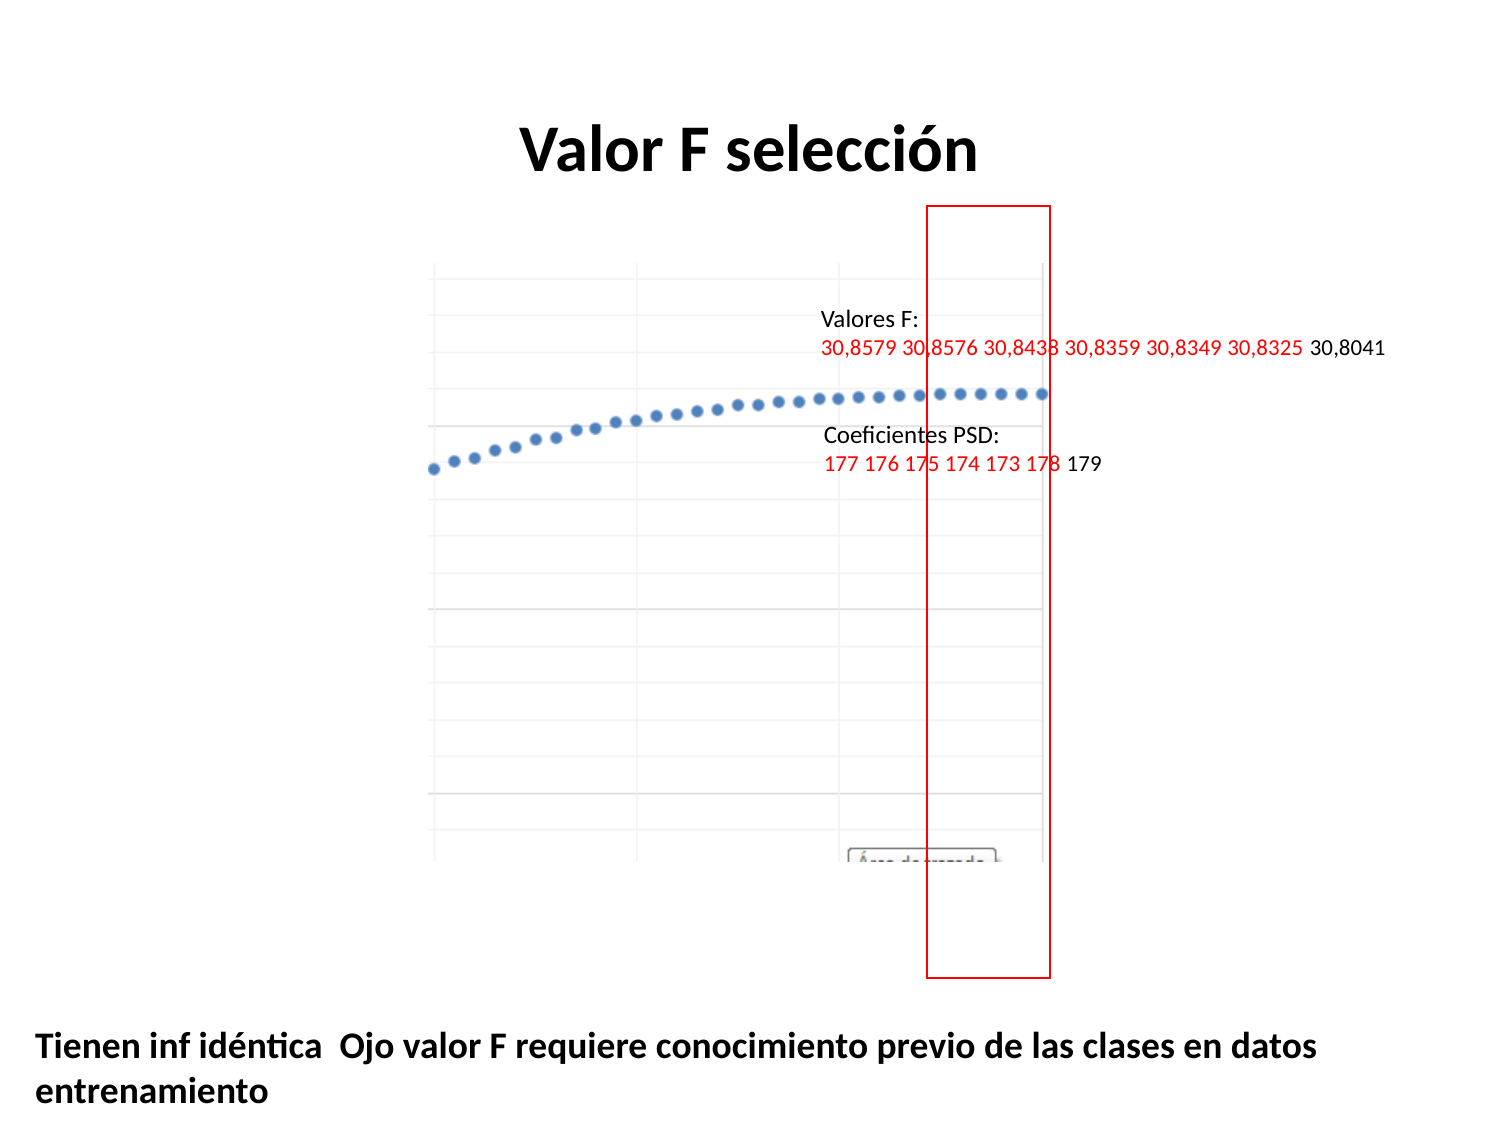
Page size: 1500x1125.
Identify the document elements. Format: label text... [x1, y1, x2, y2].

picture [428, 263, 1072, 862]
text_box Tienen inf idéntica Ojo valor F requiere conocimiento previo de las clases en datos entrenamiento [20, 1014, 1429, 1119]
text_box Coeficientes PSD: 177 176 175 174 173 178 179 [1071, 410, 1461, 484]
text_box [926, 862, 1051, 979]
text_box [926, 205, 1051, 263]
text_box Valores F: 30,8579 30,8576 30,8438 30,8359 30,8349 30,8325 30,8041 [1071, 295, 1458, 368]
text_box Valor F selección [368, 97, 1132, 193]
